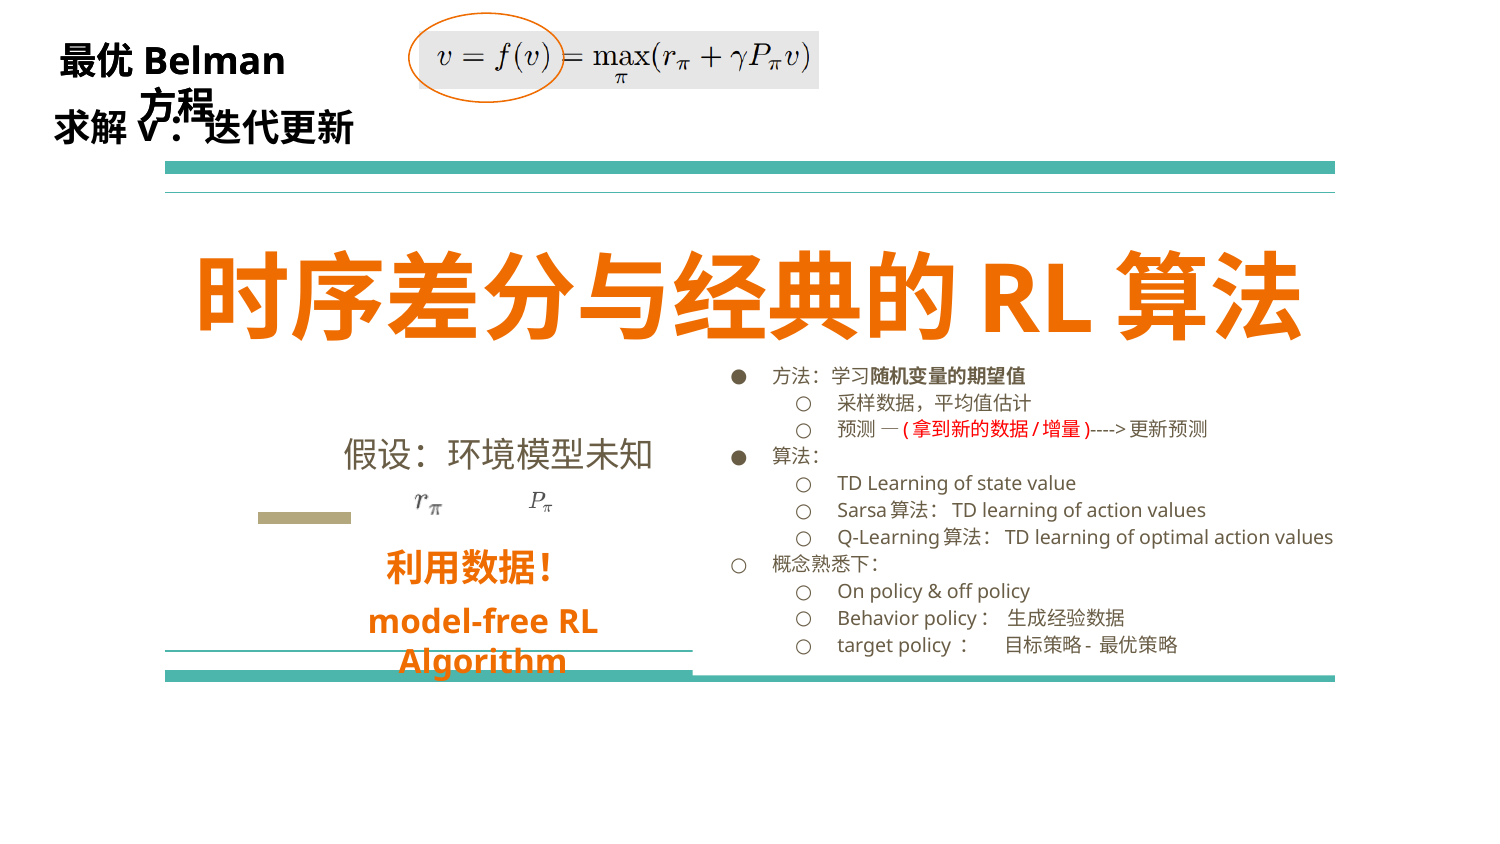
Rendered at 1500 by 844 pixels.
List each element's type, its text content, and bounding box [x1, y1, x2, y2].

text_box [427, 13, 546, 29]
text_box [408, 41, 414, 74]
text_box [449, 97, 523, 103]
text_box 利用数据！ [328, 529, 632, 585]
picture [393, 482, 455, 524]
title 时序差分与经典的RL算法 [164, 198, 1336, 367]
picture [515, 482, 557, 518]
subtitle 假设：环境模型未知 [328, 411, 688, 551]
subtitle 方法：学习随机变量的期望值 采样数据，平均值估计 预测 —(拿到新的数据/增量)---->更新预测 算法： TD Learning of state value Sarsa算法：TD learning of action values Q-Learning算法：TD learning of optimal action values 概念熟悉下： On policy & off policy Behavior policy： 生成经验数据 target policy ： 目标策略- 最优策略 [692, 345, 1385, 676]
text_box 最优Belman方程 [25, 22, 329, 143]
picture [419, 30, 819, 89]
text_box model-free RL Algorithm [279, 585, 688, 696]
text_box 求解v：迭代更新 [38, 88, 437, 164]
